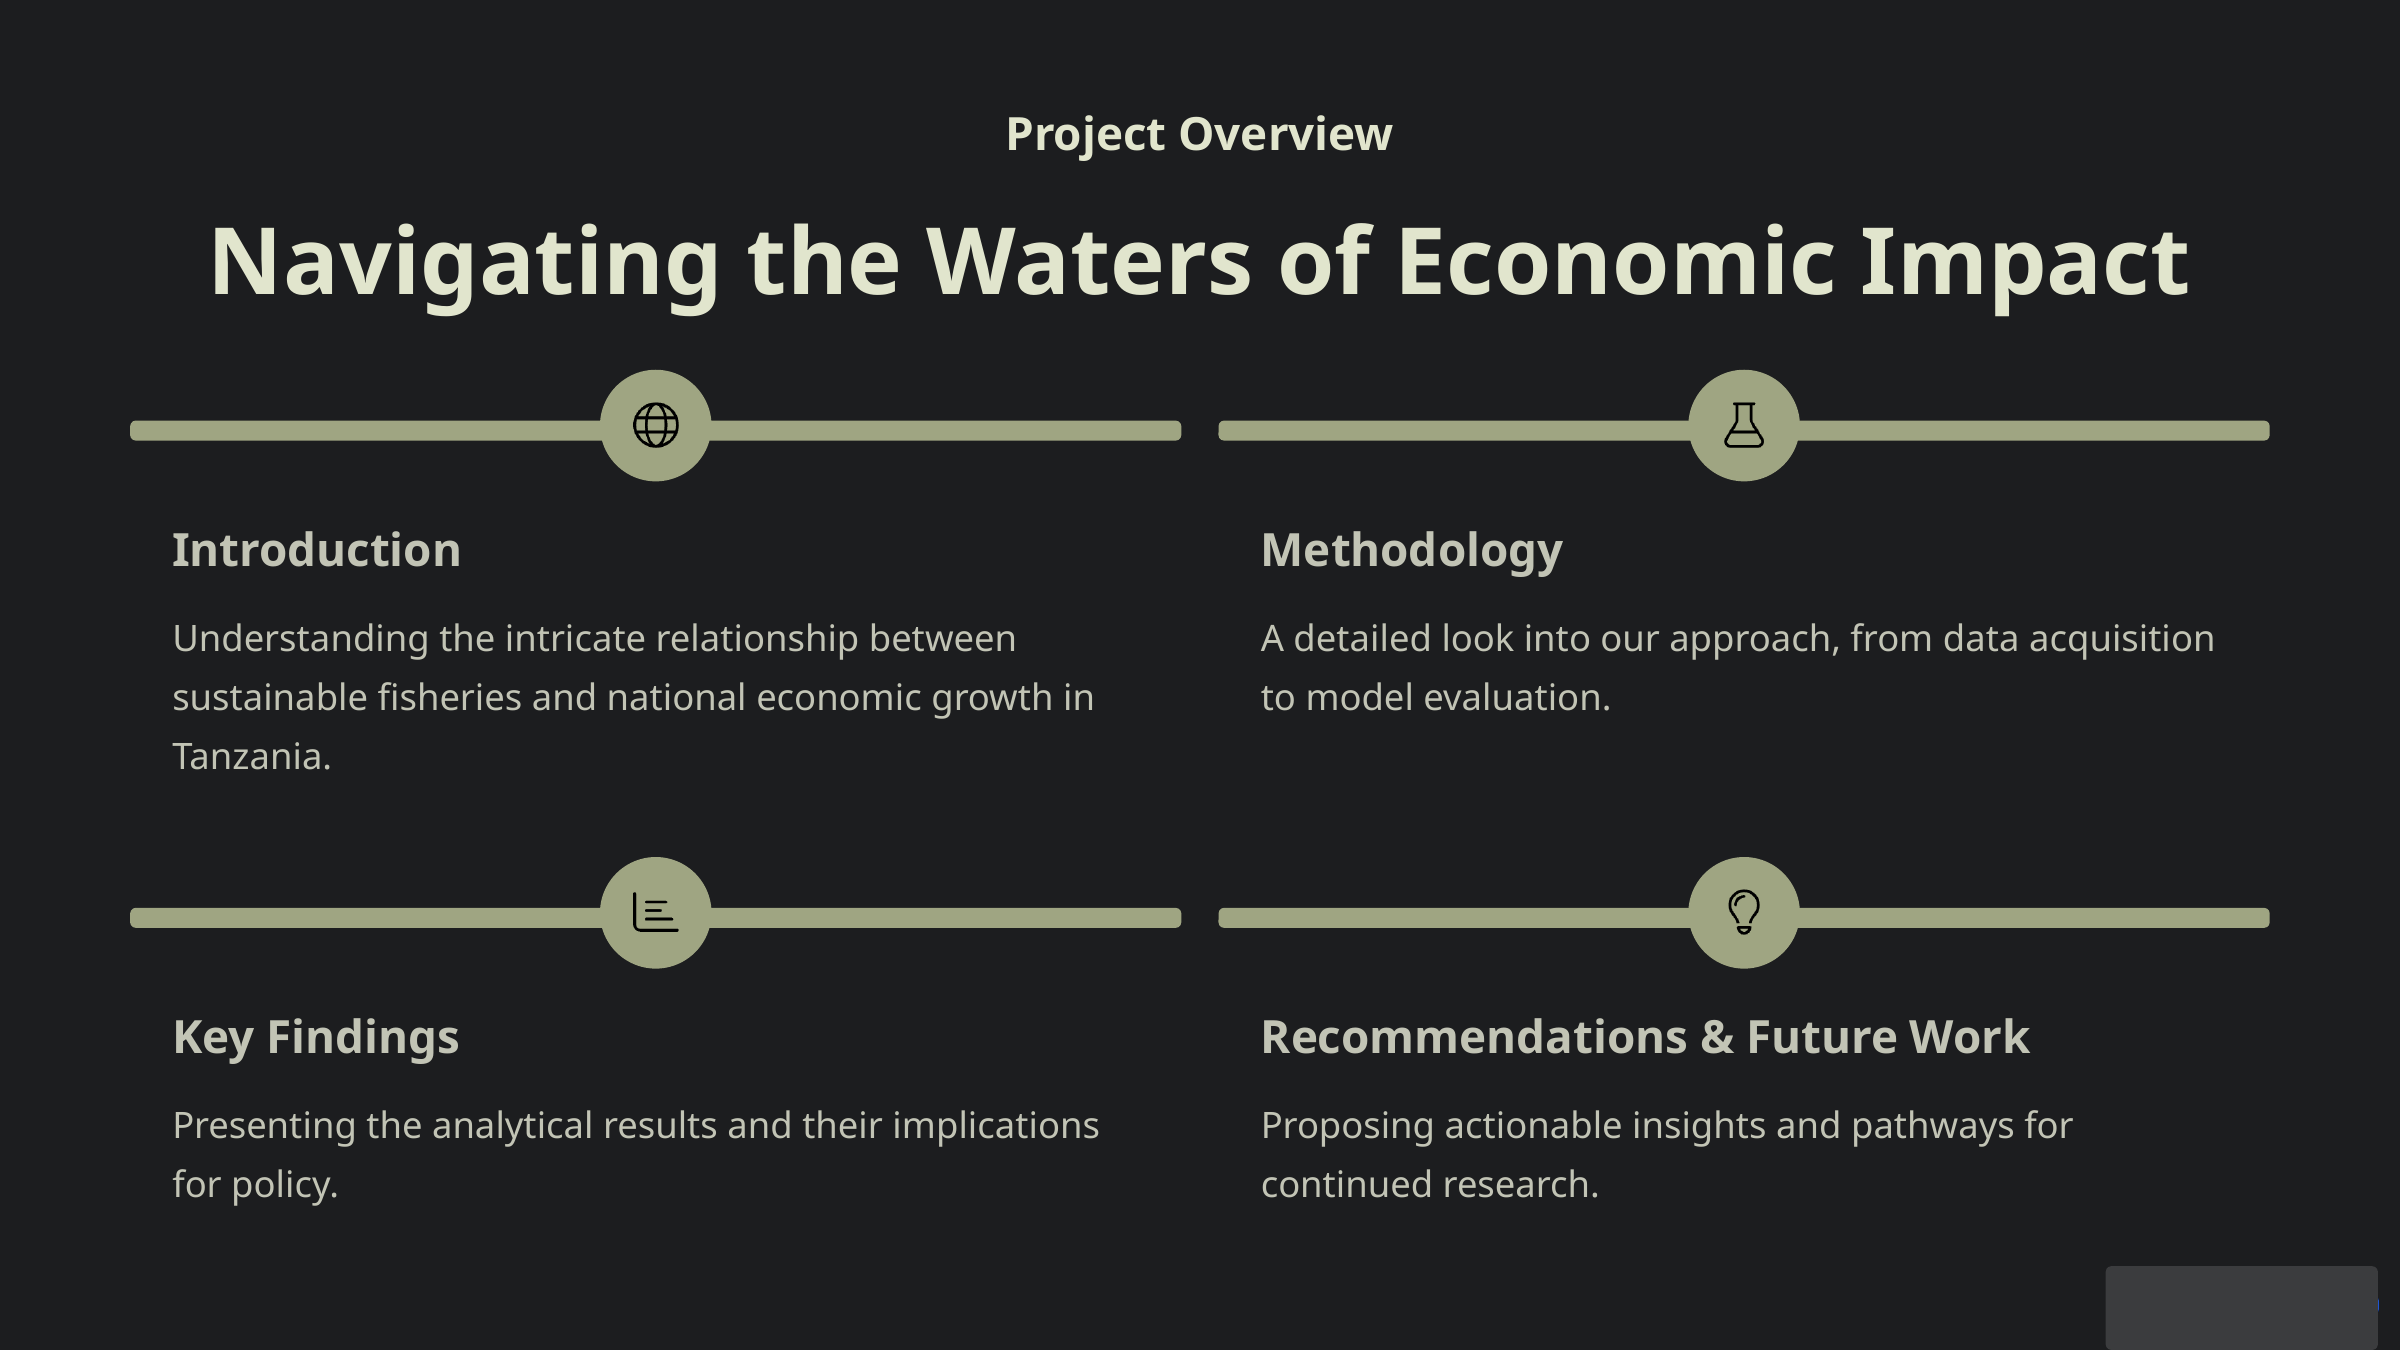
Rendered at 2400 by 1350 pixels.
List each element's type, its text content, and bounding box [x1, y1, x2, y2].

text_box Recommendations & Future Work [1260, 1005, 1972, 1064]
text_box Understanding the intricate relationship between sustainable fisheries and national economic growth in Tanzania. [172, 598, 1140, 778]
text_box [130, 420, 601, 441]
text_box [130, 907, 601, 928]
picture [1721, 884, 1767, 941]
text_box [1218, 907, 1690, 928]
text_box Introduction [172, 518, 638, 577]
picture [1721, 397, 1767, 454]
text_box [130, 927, 1182, 1248]
text_box [1218, 420, 1690, 441]
text_box [710, 907, 1182, 928]
text_box [1799, 907, 2270, 928]
text_box Proposing actionable insights and pathways for continued research. [1260, 1086, 2228, 1206]
text_box [130, 440, 1182, 820]
text_box [1218, 927, 2270, 1248]
text_box [710, 420, 1182, 441]
text_box Navigating the Waters of Economic Impact [286, 197, 2113, 314]
text_box [599, 857, 712, 969]
text_box A detailed look into our approach, from data acquisition to model evaluation. [1260, 598, 2228, 718]
text_box [1218, 440, 2270, 820]
text_box Presenting the analytical results and their implications for policy. [172, 1086, 1140, 1206]
text_box Methodology [1260, 518, 1726, 577]
text_box [2105, 1266, 2378, 1350]
text_box [1799, 420, 2270, 441]
text_box [1688, 857, 1800, 969]
picture [633, 397, 679, 454]
text_box [599, 369, 712, 482]
text_box [1688, 369, 1800, 482]
picture [2378, 1271, 2389, 1339]
text_box Key Findings [172, 1005, 638, 1064]
text_box Project Overview [967, 102, 1433, 161]
picture [633, 884, 679, 941]
